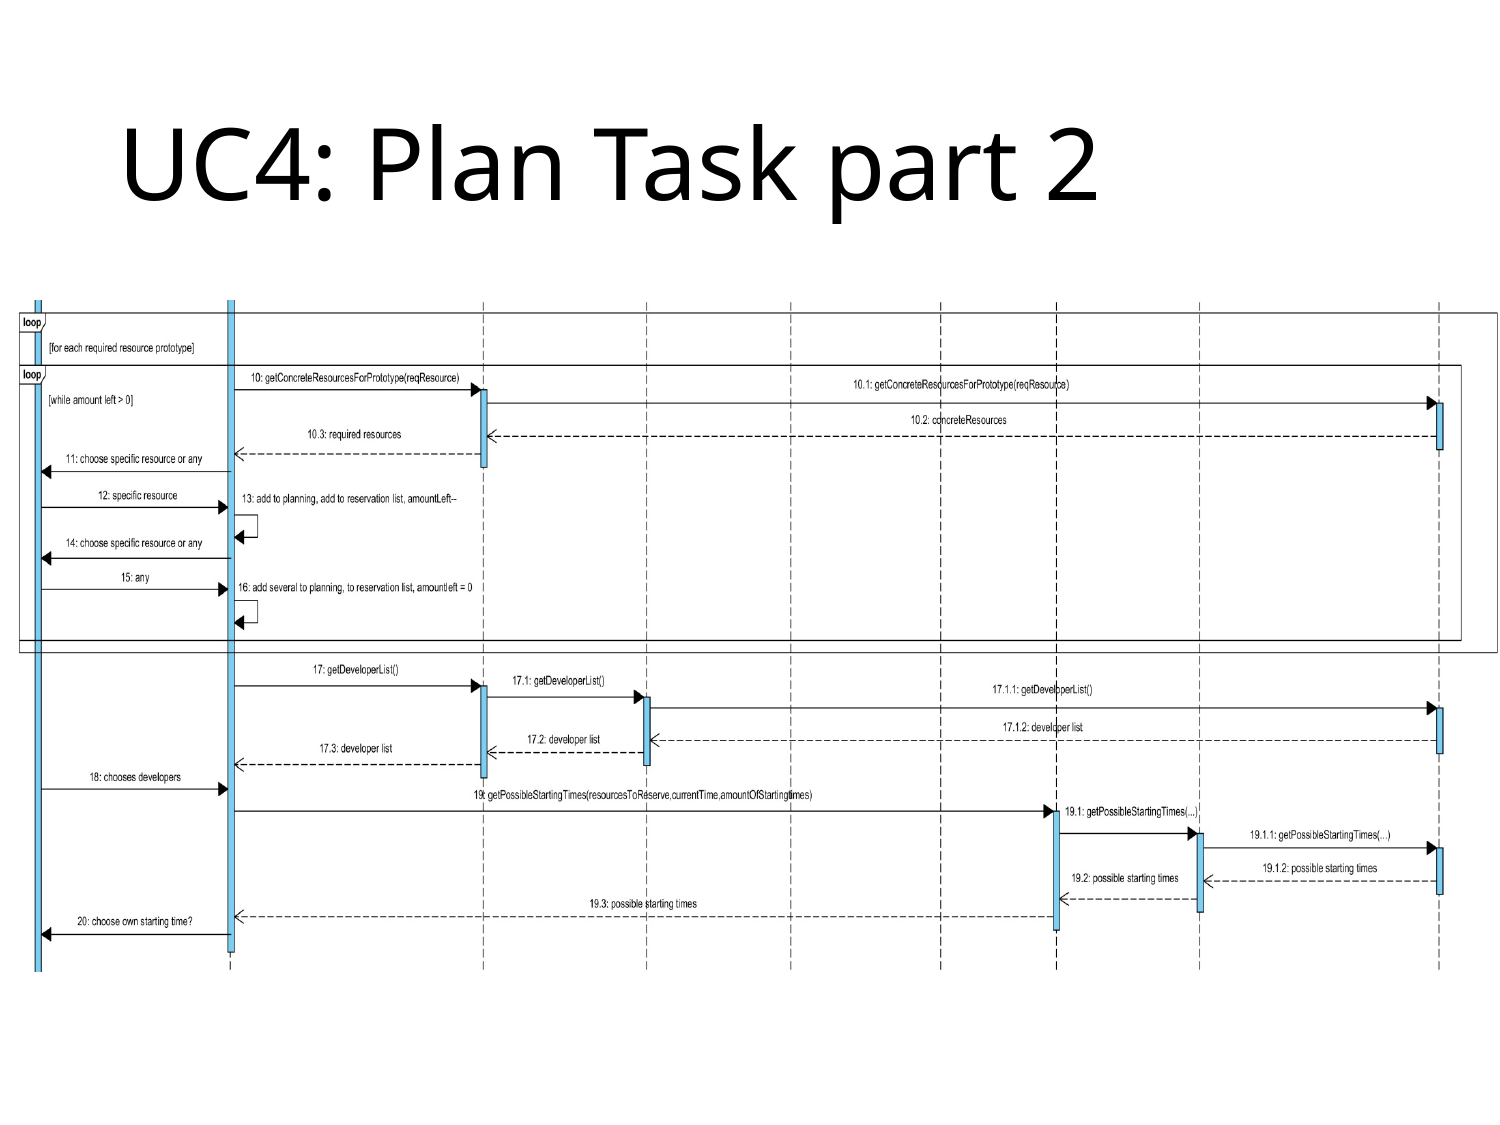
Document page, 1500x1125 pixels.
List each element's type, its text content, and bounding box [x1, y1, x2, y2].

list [0, 300, 1500, 972]
title UC4: Plan Task part 2 [103, 59, 1397, 278]
